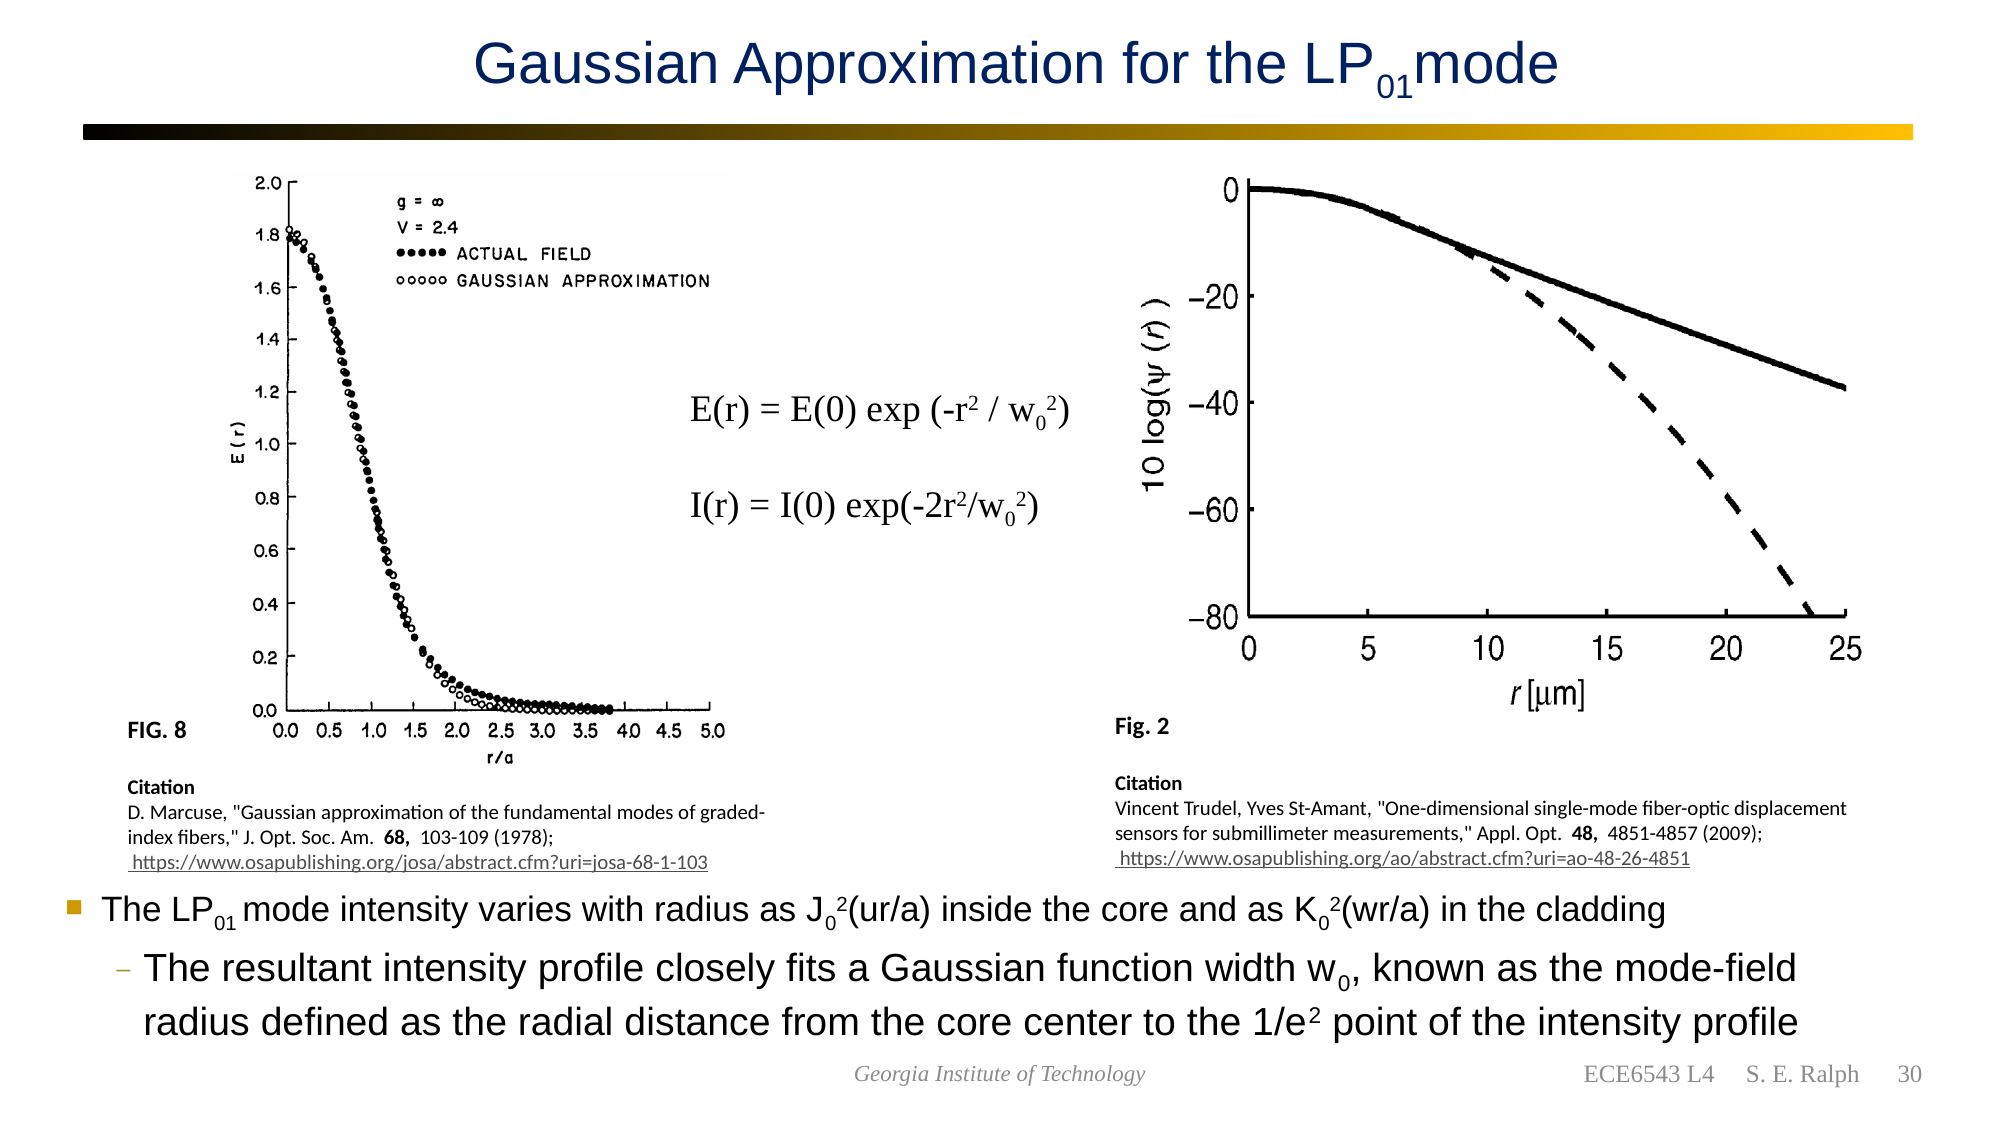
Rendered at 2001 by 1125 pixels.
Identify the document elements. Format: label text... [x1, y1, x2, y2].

text_box E(r) = E(0) exp (-r2 / w02) I(r) = I(0) exp(-2r2/w02) [734, 376, 1100, 539]
list The LP01 mode intensity varies with radius as J02(ur/a) inside the core and as K02(wr/a) in the cladding The resultant intensity profile closely fits a Gaussian function width w0, known as the mode-field radius defined as the radial distance from the core center to the 1/e2 point of the intensity profile [50, 879, 1925, 1051]
slide_number ECE6543 L4 S. E. Ralph 30 [1449, 1042, 1938, 1103]
text_box Fig. 2 Citation Vincent Trudel, Yves St-Amant, "One-dimensional single-mode fiber-optic displacement sensors for submillimeter measurements," Appl. Opt. 48, 4851-4857 (2009); https://www.osapublishing.org/ao/abstract.cfm?uri=ao-48-26-4851 [1100, 702, 1903, 878]
title Gaussian Approximation for the LP01mode [199, 24, 1834, 113]
picture [1141, 176, 1862, 713]
picture [224, 170, 730, 769]
footer Georgia Institute of Technology [662, 1042, 1338, 1103]
text_box FIG. 8 Citation D. Marcuse, "Gaussian approximation of the fundamental modes of graded-index fibers," J. Opt. Soc. Am. 68, 103-109 (1978); https://www.osapublishing.org/josa/abstract.cfm?uri=josa-68-1-103 [112, 706, 788, 879]
